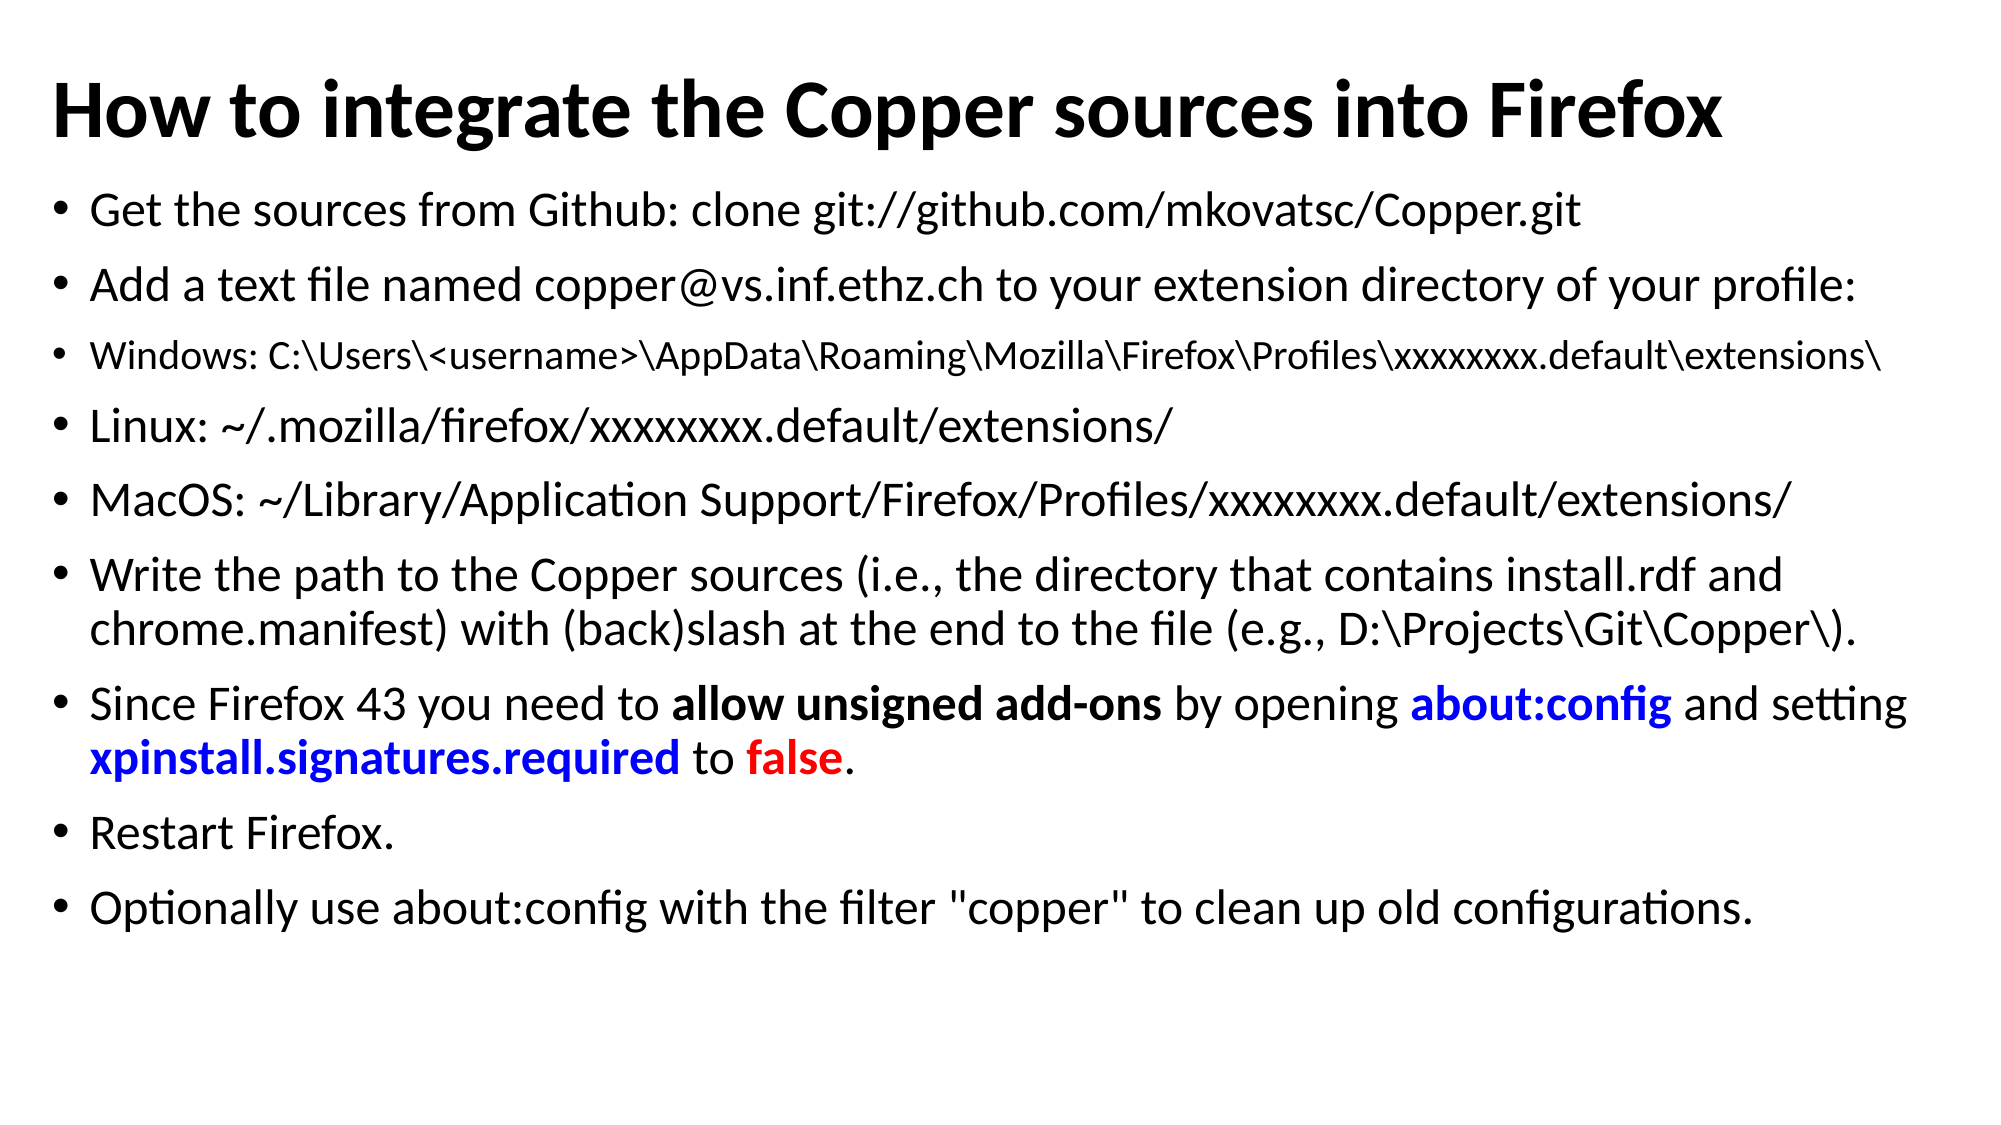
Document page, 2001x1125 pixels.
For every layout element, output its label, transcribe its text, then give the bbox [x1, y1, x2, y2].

list Get the sources from Github: clone git://github.com/mkovatsc/Copper.git Add a text file named copper@vs.inf.ethz.ch to your extension directory of your profile: Windows: C:\Users\<username>\AppData\Roaming\Mozilla\Firefox\Profiles\xxxxxxxx.default\extensions\ Linux: ~/.mozilla/firefox/xxxxxxxx.default/extensions/ MacOS: ~/Library/Application Support/Firefox/Profiles/xxxxxxxx.default/extensions/ Write the path to the Copper sources (i.e., the directory that contains install.rdf and chrome.manifest) with (back)slash at the end to the file (e.g., D:\Projects\Git\Copper\). Since Firefox 43 you need to allow unsigned add-ons by opening about:config and setting xpinstall.signatures.required to false. Restart Firefox. Optionally use about:config with the filter "copper" to clean up old configurations. [37, 175, 1969, 1093]
title How to integrate the Copper sources into Firefox [37, 32, 1969, 175]
